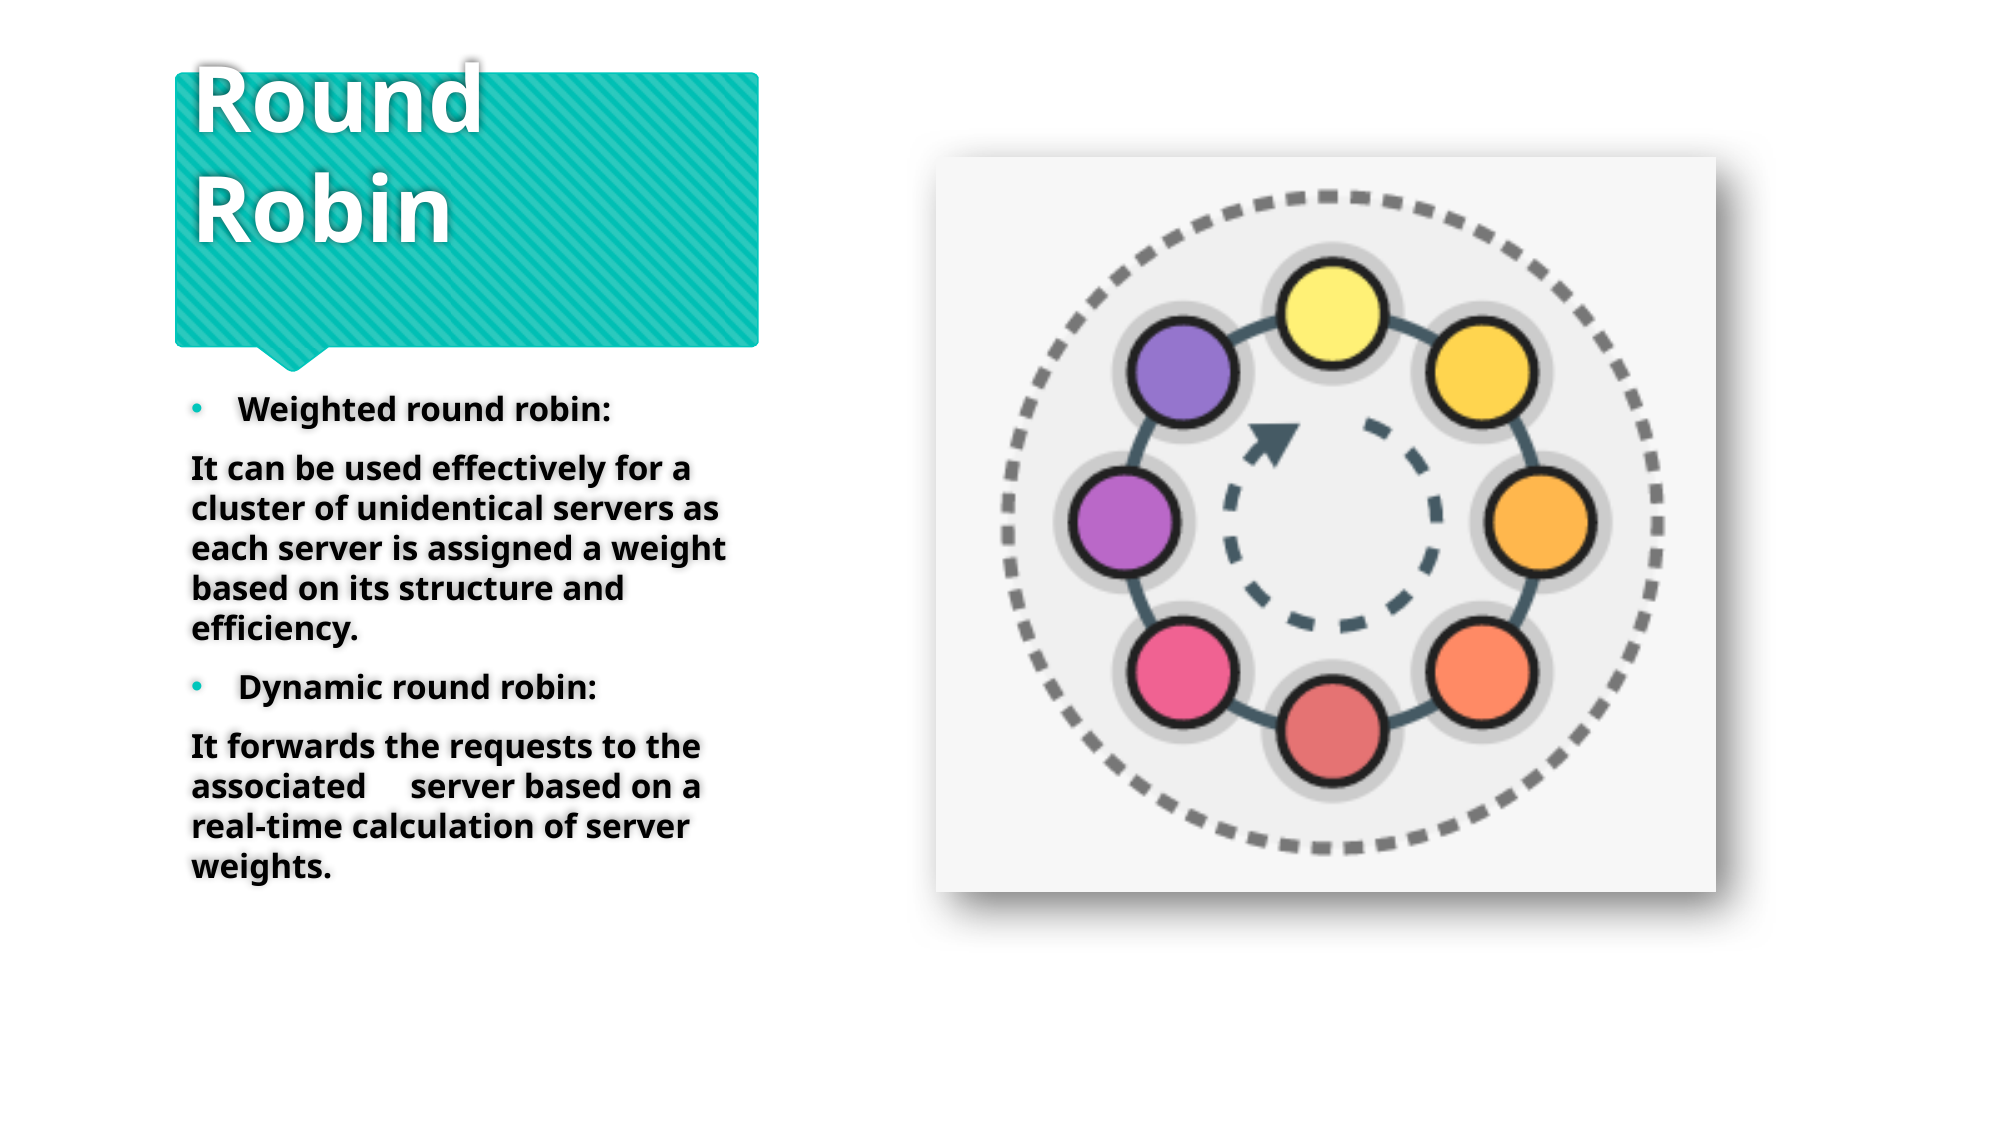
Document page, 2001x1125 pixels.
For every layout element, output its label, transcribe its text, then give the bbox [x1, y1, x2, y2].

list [936, 157, 1716, 893]
title Round Robin [176, 2, 758, 269]
list Weighted round robin: It can be used effectively for a cluster of unidentical servers as each server is assigned a weight based on its structure and efficiency. Dynamic round robin: It forwards the requests to the associated server based on a real-time calculation of server weights. [176, 370, 758, 962]
